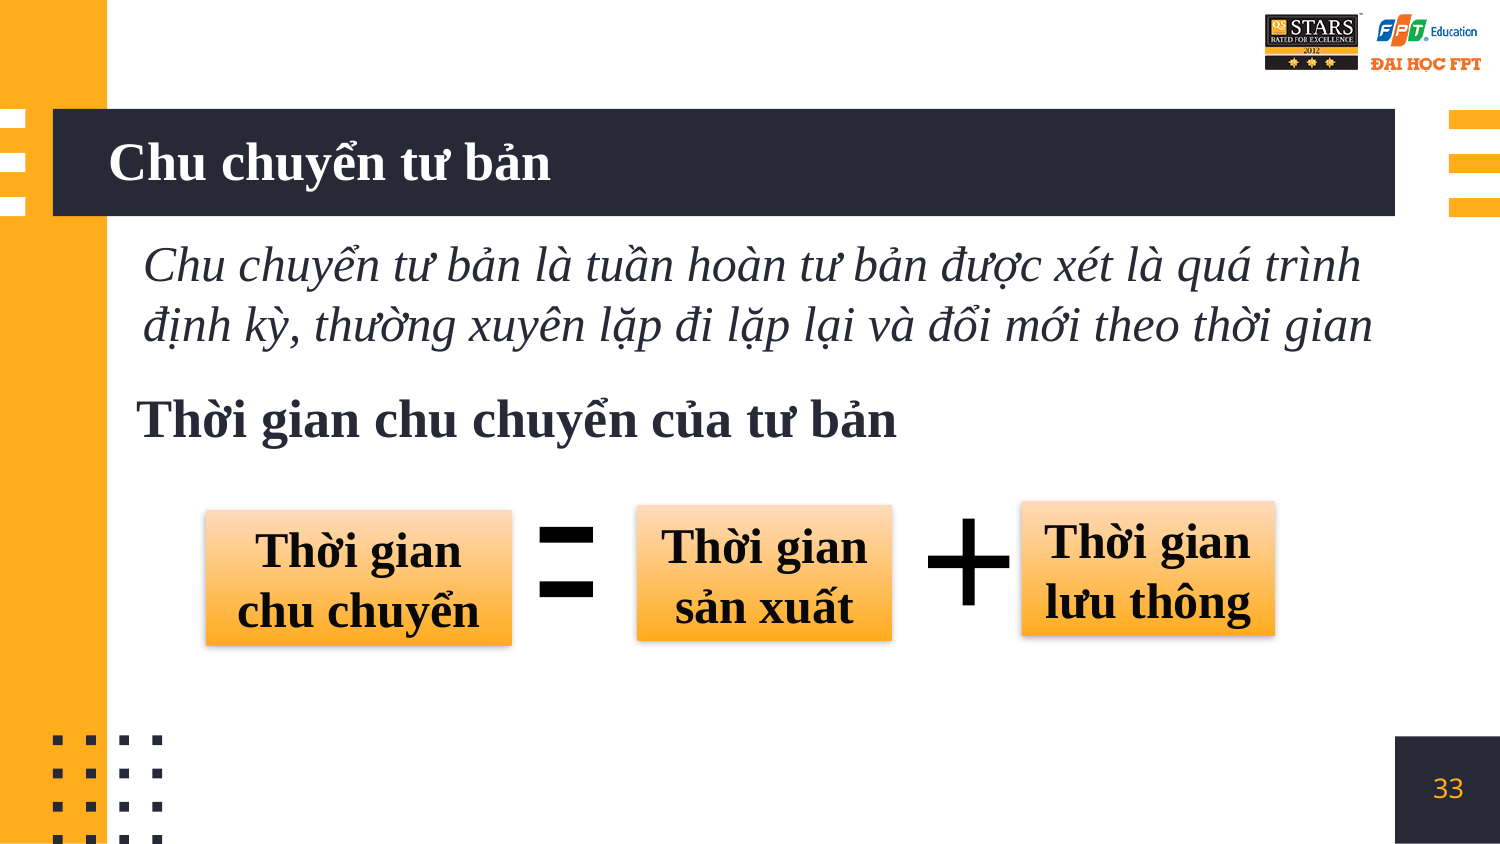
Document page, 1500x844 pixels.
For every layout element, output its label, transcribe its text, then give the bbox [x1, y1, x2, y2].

text_box Thời gian chu chuyển của tư bản [108, 375, 1096, 456]
title Chu chuyển tư bản [108, 108, 1396, 217]
text_box Chu chuyển tư bản là tuần hoàn tư bản được xét là quá trình định kỳ, thường xuyên lặp đi lặp lại và đổi mới theo thời gian [127, 216, 1434, 401]
slide_number 33 [1395, 736, 1500, 844]
picture [1265, 13, 1481, 72]
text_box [205, 500, 1276, 648]
